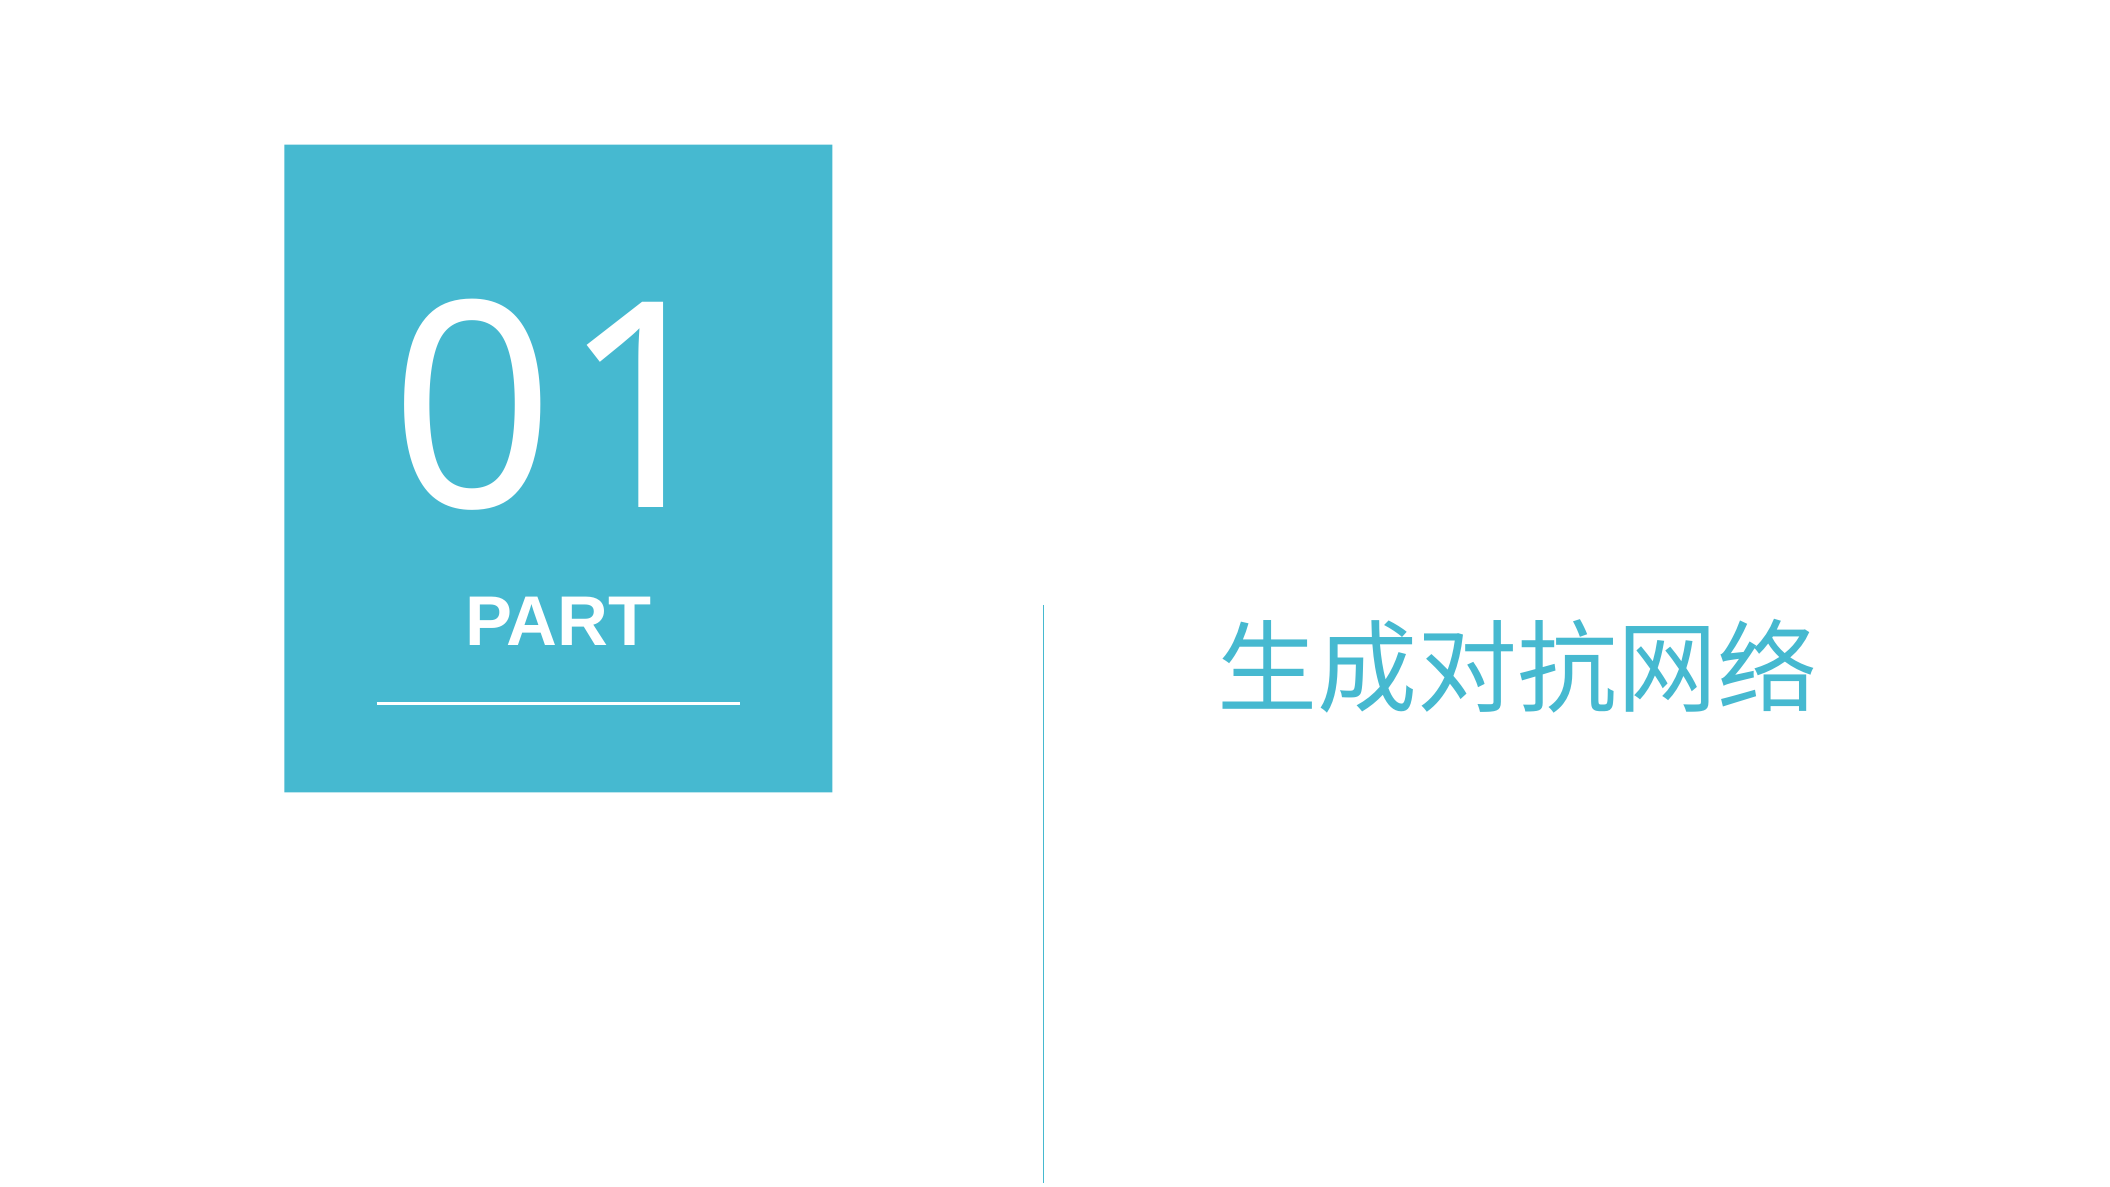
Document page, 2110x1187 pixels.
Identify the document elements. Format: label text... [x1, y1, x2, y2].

text_box 生成对抗网络 [1217, 604, 1927, 725]
text_box 01 [345, 212, 772, 572]
text_box PART [357, 574, 760, 660]
text_box [283, 144, 833, 793]
